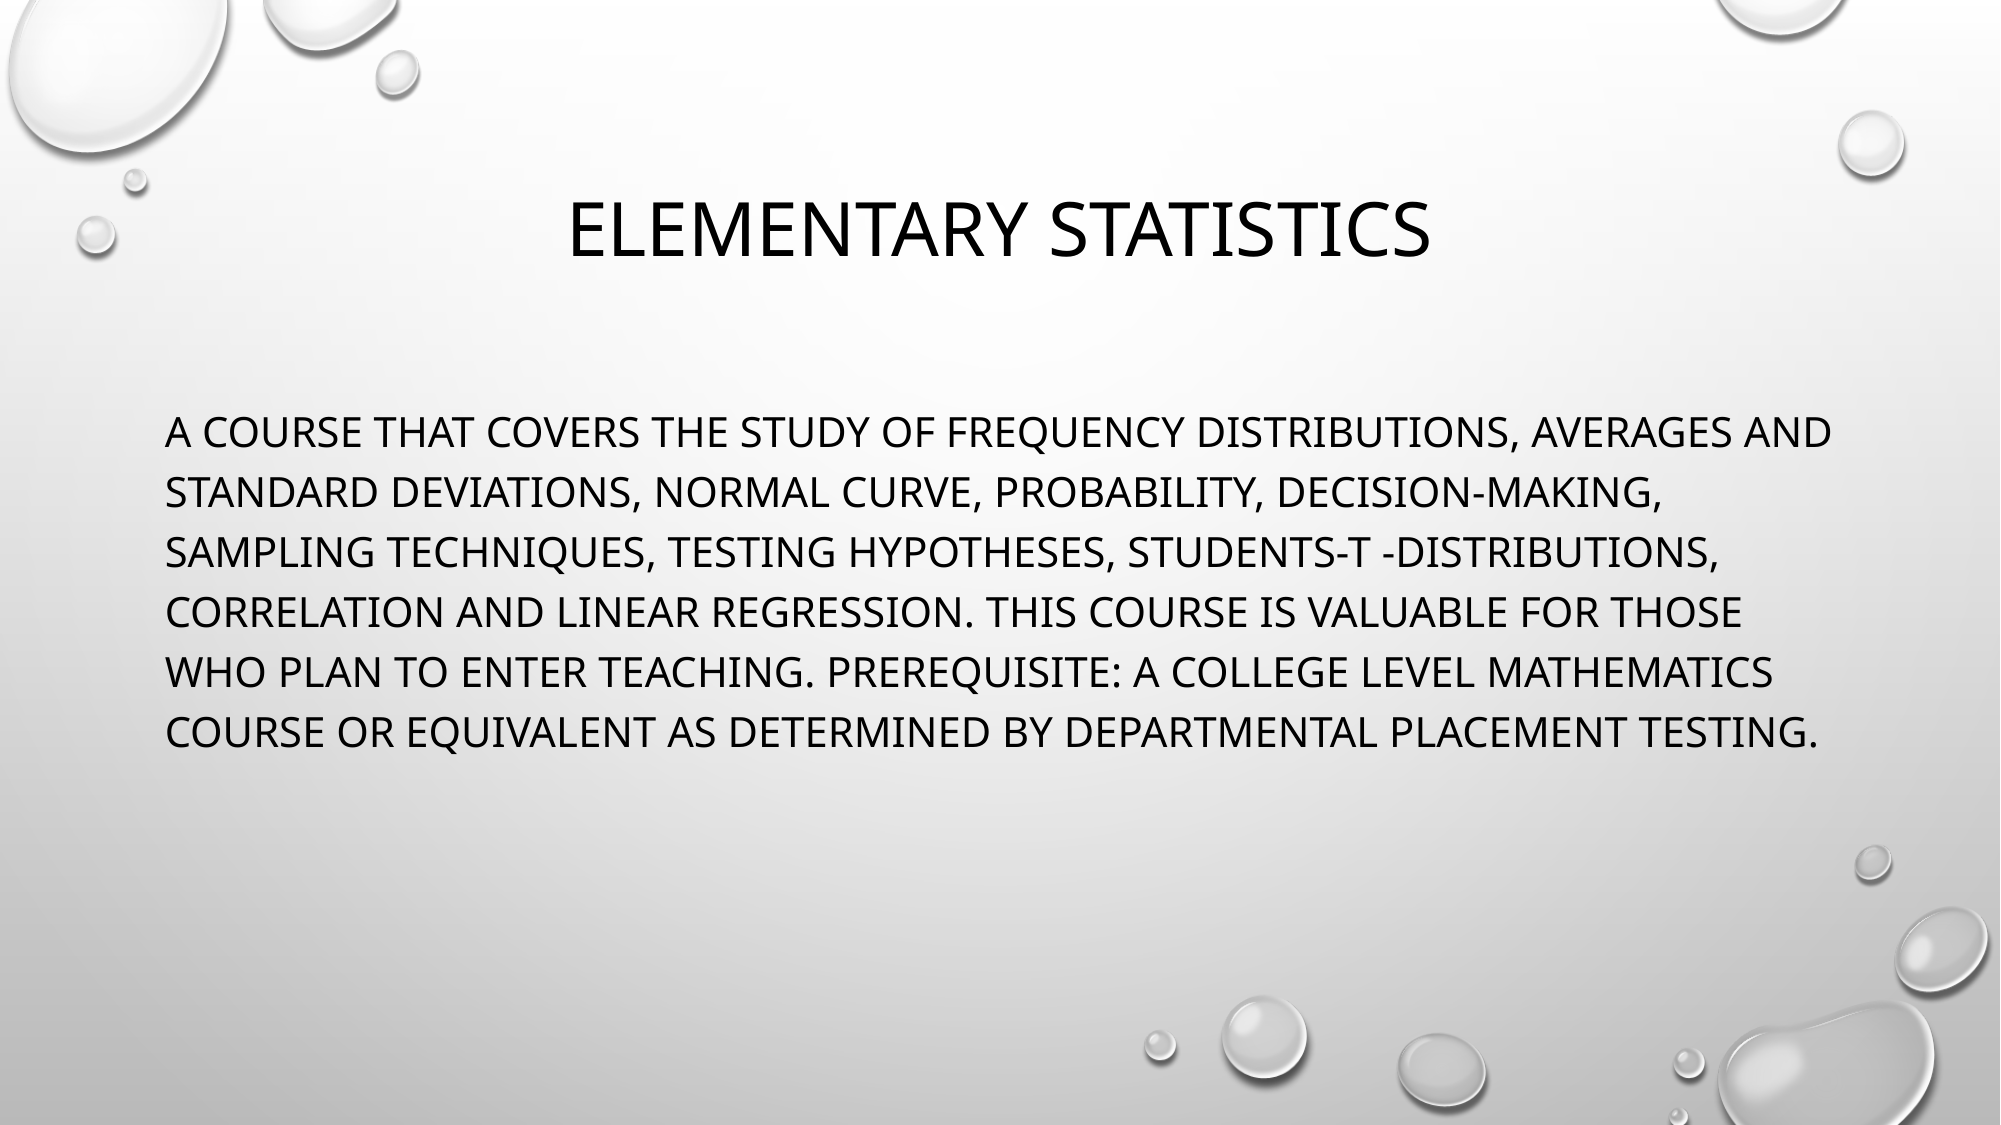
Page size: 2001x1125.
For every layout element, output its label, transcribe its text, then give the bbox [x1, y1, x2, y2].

picture [0, 0, 2000, 1125]
list A course that covers the study of frequency distributions, averages and standard deviations, normal curve, probability, decision-making, sampling techniques, testing hypotheses, students-t -distributions, correlation and linear regression. This course is valuable for those who plan to enter teaching. Prerequisite: A college level mathematics course or equivalent as determined by departmental placement testing. [149, 388, 1850, 950]
title Elementary Statistics [149, 101, 1851, 364]
